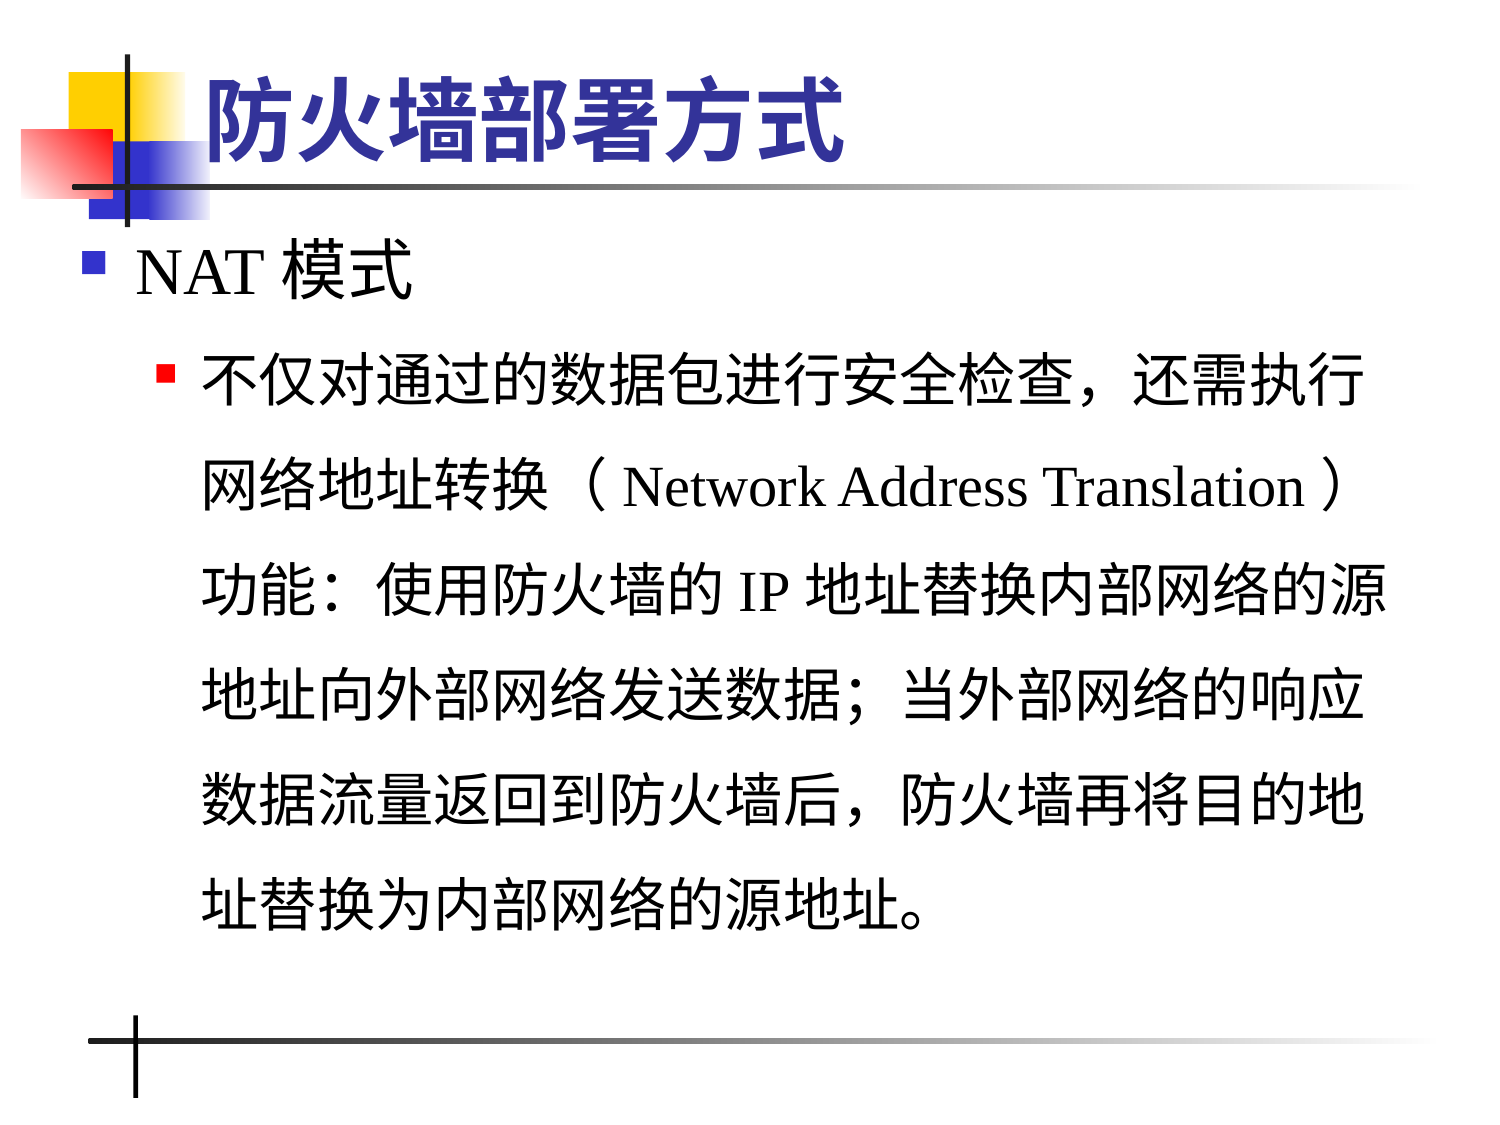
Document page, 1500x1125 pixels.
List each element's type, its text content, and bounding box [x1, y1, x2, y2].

list NAT模式 不仅对通过的数据包进行安全检查，还需执行网络地址转换（Network Address Translation）功能：使用防火墙的IP地址替换内部网络的源地址向外部网络发送数据；当外部网络的响应数据流量返回到防火墙后，防火墙再将目的地址替换为内部网络的源地址。 [63, 180, 1404, 1022]
title 防火墙部署方式 [188, 23, 1468, 181]
